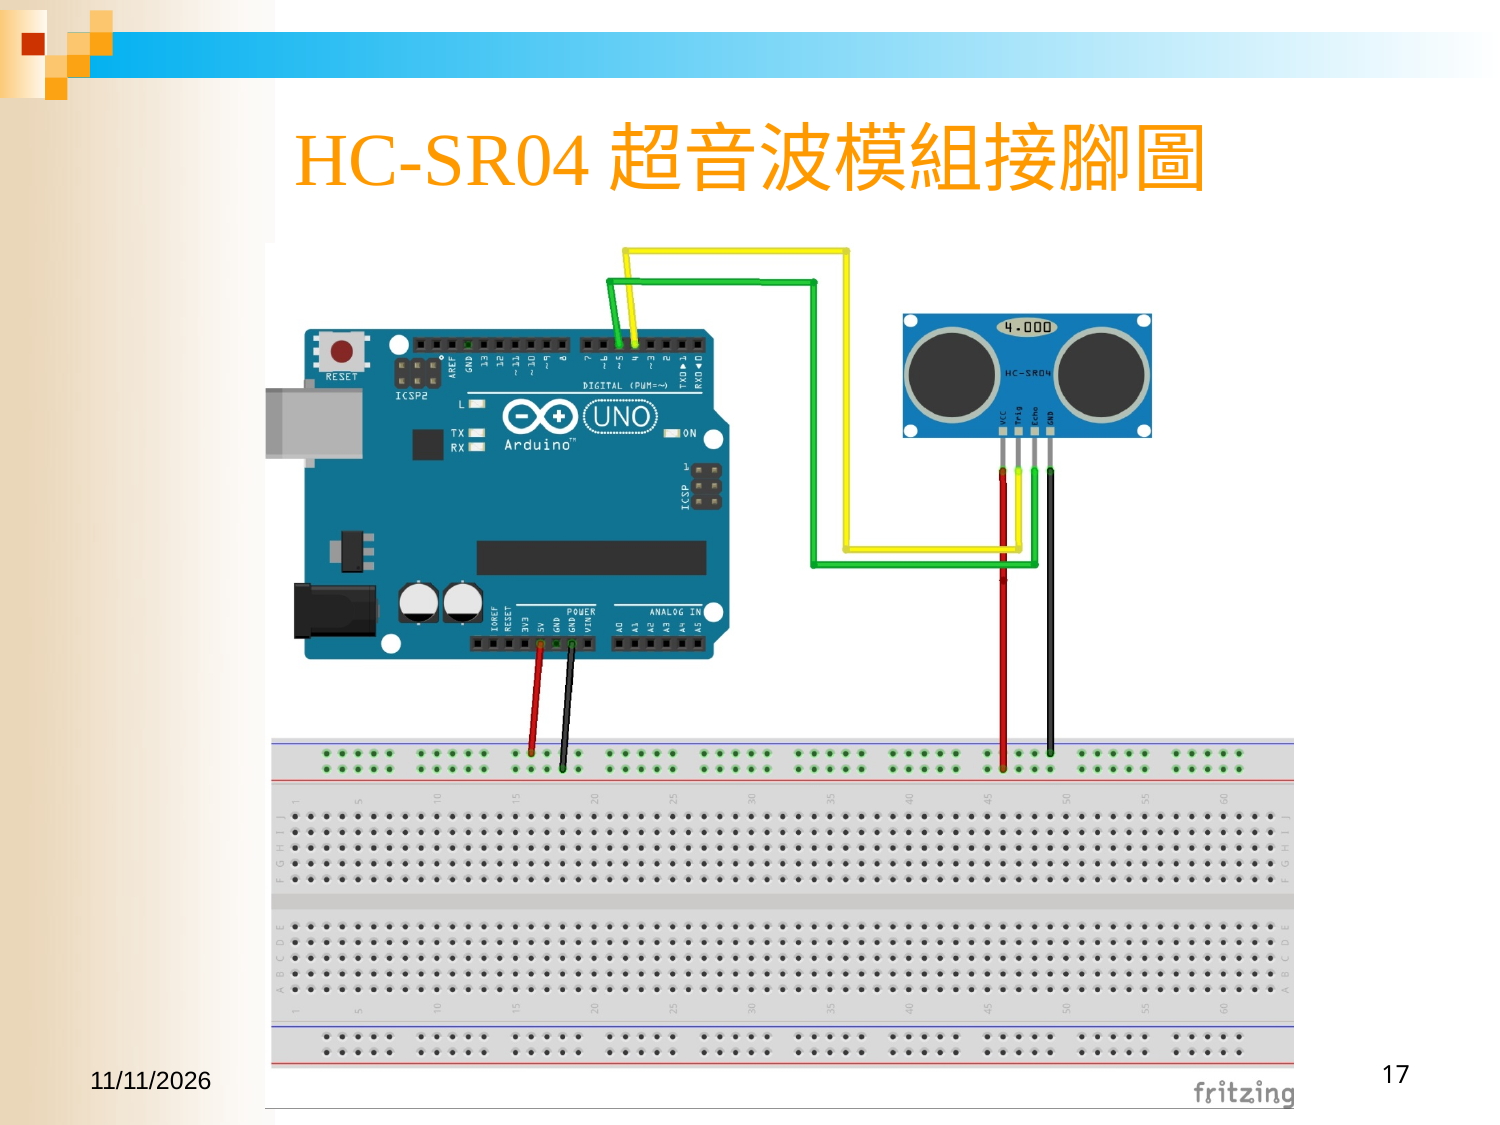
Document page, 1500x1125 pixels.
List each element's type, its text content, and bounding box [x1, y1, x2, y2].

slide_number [75, 1024, 260, 1103]
slide_number 17 [1298, 1025, 1425, 1100]
title HC-SR04超音波模組接腳圖 [76, 42, 1427, 268]
picture [265, 243, 1294, 1109]
